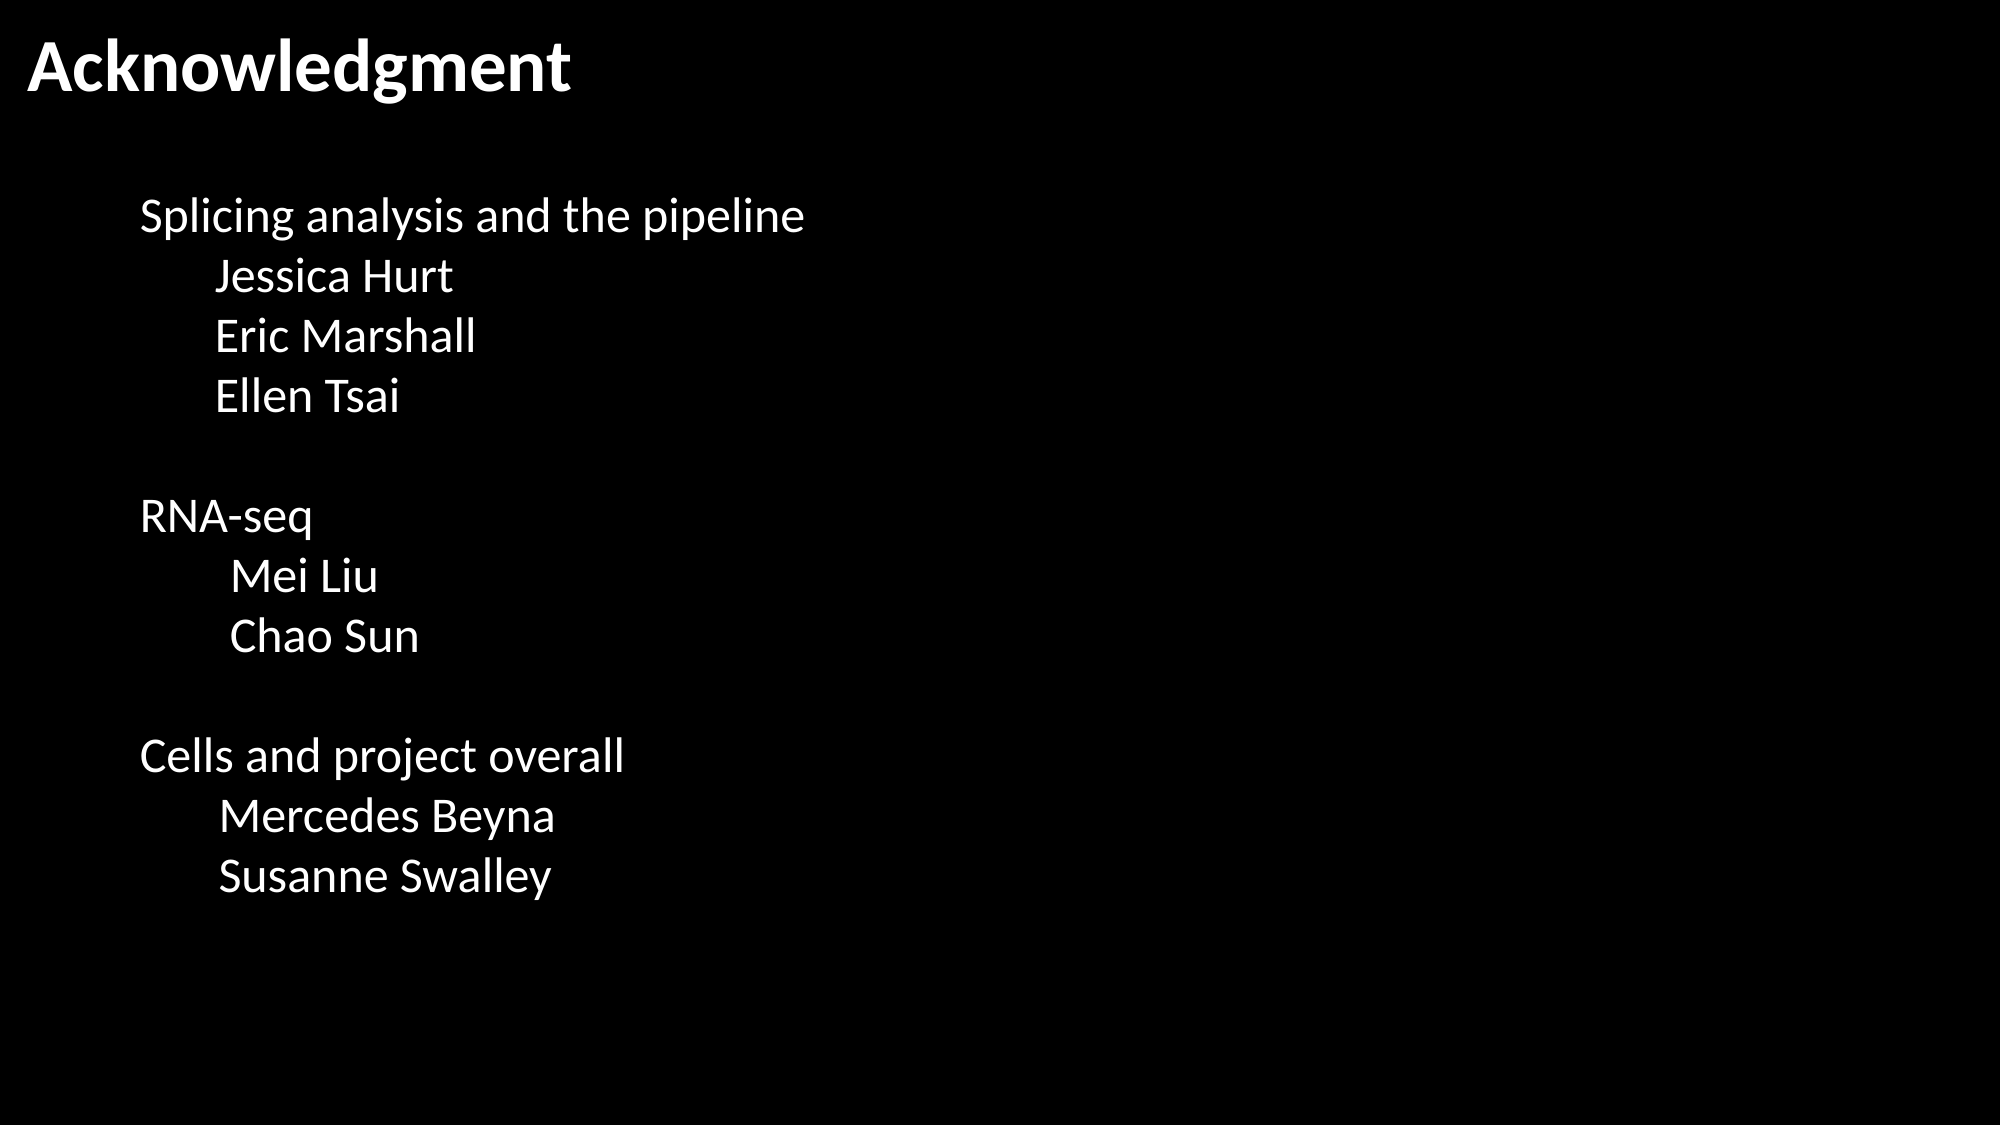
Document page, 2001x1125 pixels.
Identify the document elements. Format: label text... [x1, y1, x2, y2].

text_box Splicing analysis and the pipeline Jessica Hurt Eric Marshall Ellen Tsai RNA-seq Mei Liu Chao Sun Cells and project overall Mercedes Beyna Susanne Swalley [125, 174, 1292, 910]
text_box Acknowledgment [12, 8, 1490, 114]
